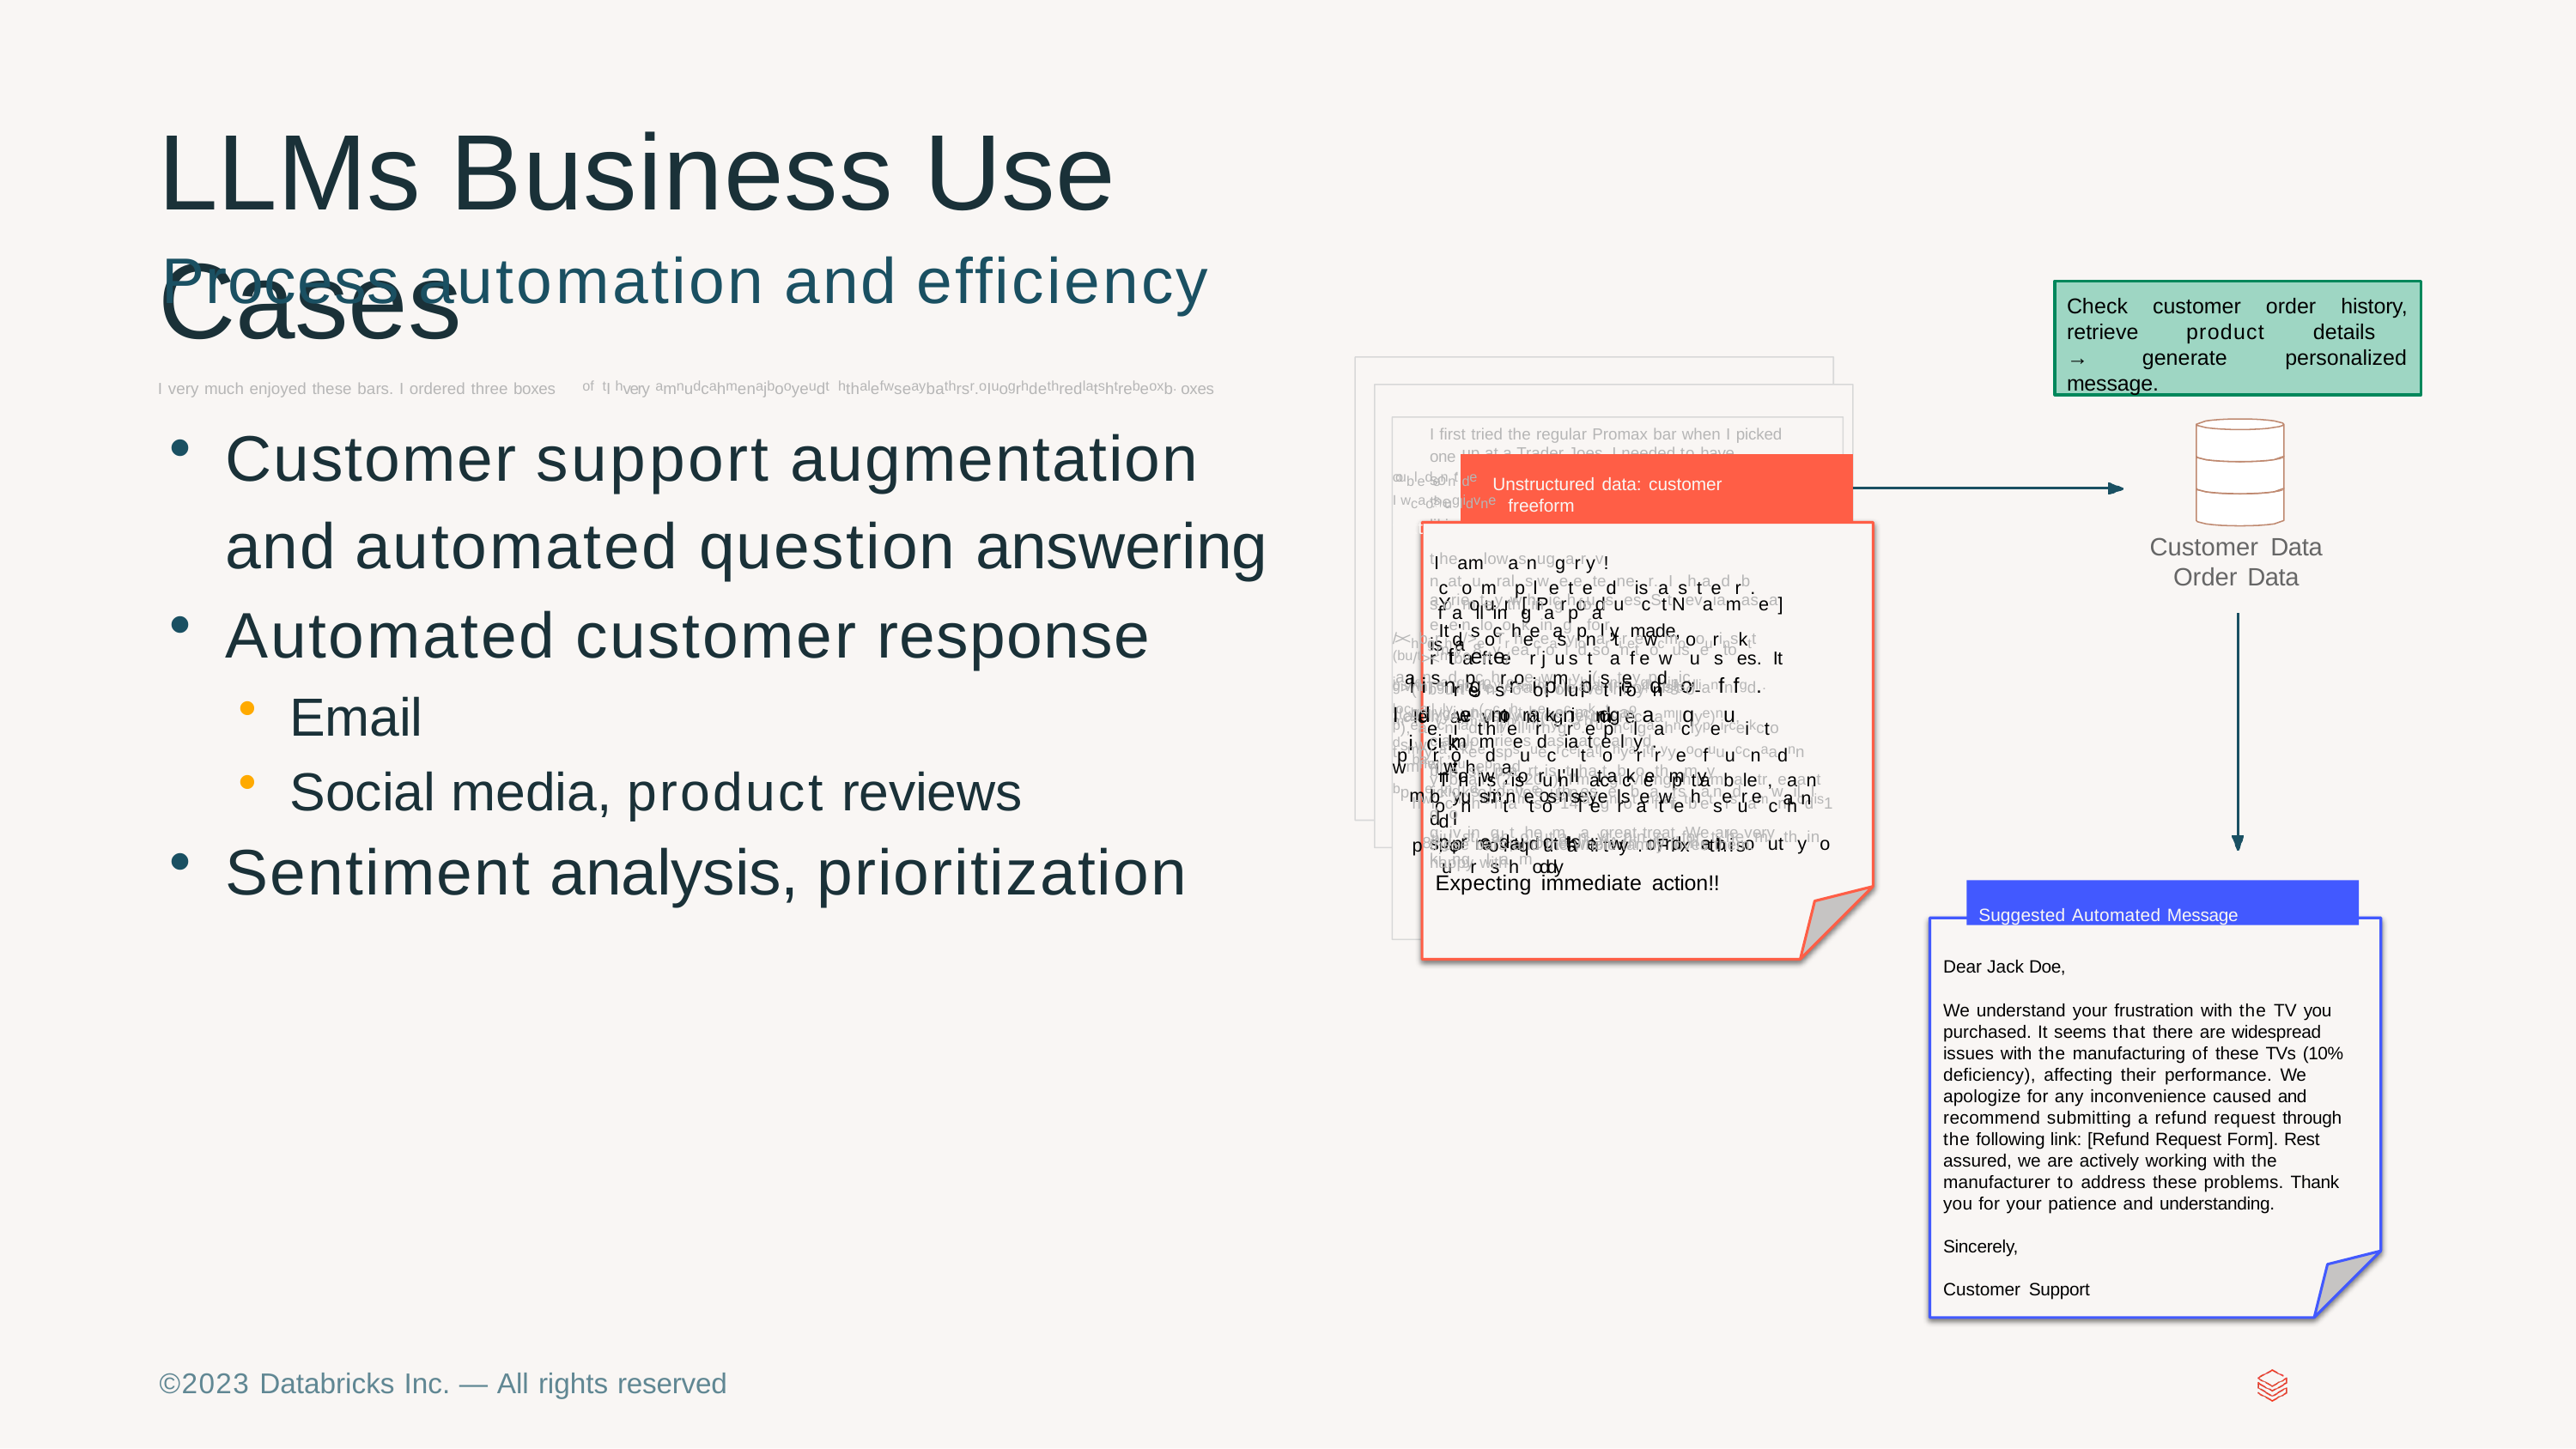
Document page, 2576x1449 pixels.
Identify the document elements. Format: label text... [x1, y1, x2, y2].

text_box ©2023 Databricks Inc. — All rights reserved [157, 1363, 734, 1400]
text_box Customer Data Order Data [2148, 529, 2327, 591]
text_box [2232, 612, 2245, 852]
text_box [1852, 482, 2123, 494]
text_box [1354, 355, 1854, 849]
text_box Check customer order history, retrieve product details → generate personalized message. [2054, 281, 2421, 395]
title LLMs Business Use Cases [156, 100, 1448, 361]
picture [2253, 1367, 2290, 1404]
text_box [1391, 415, 1844, 941]
text_box Customer support augmentation and automated question answering Automated customer response Email Social media, product reviews Sentiment analysis, prioritization [167, 403, 1279, 908]
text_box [1412, 507, 1883, 972]
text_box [1920, 864, 2391, 1331]
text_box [2195, 417, 2285, 527]
text_box Process automation and efficiency I very much enjoyed these bars. I ordered three boxes of tI hvery amnudcahmenajbooyeudt hthalefwseaybathrsr.oIuogrhdethredlatshtrebeoxb. oxes [158, 237, 1816, 400]
